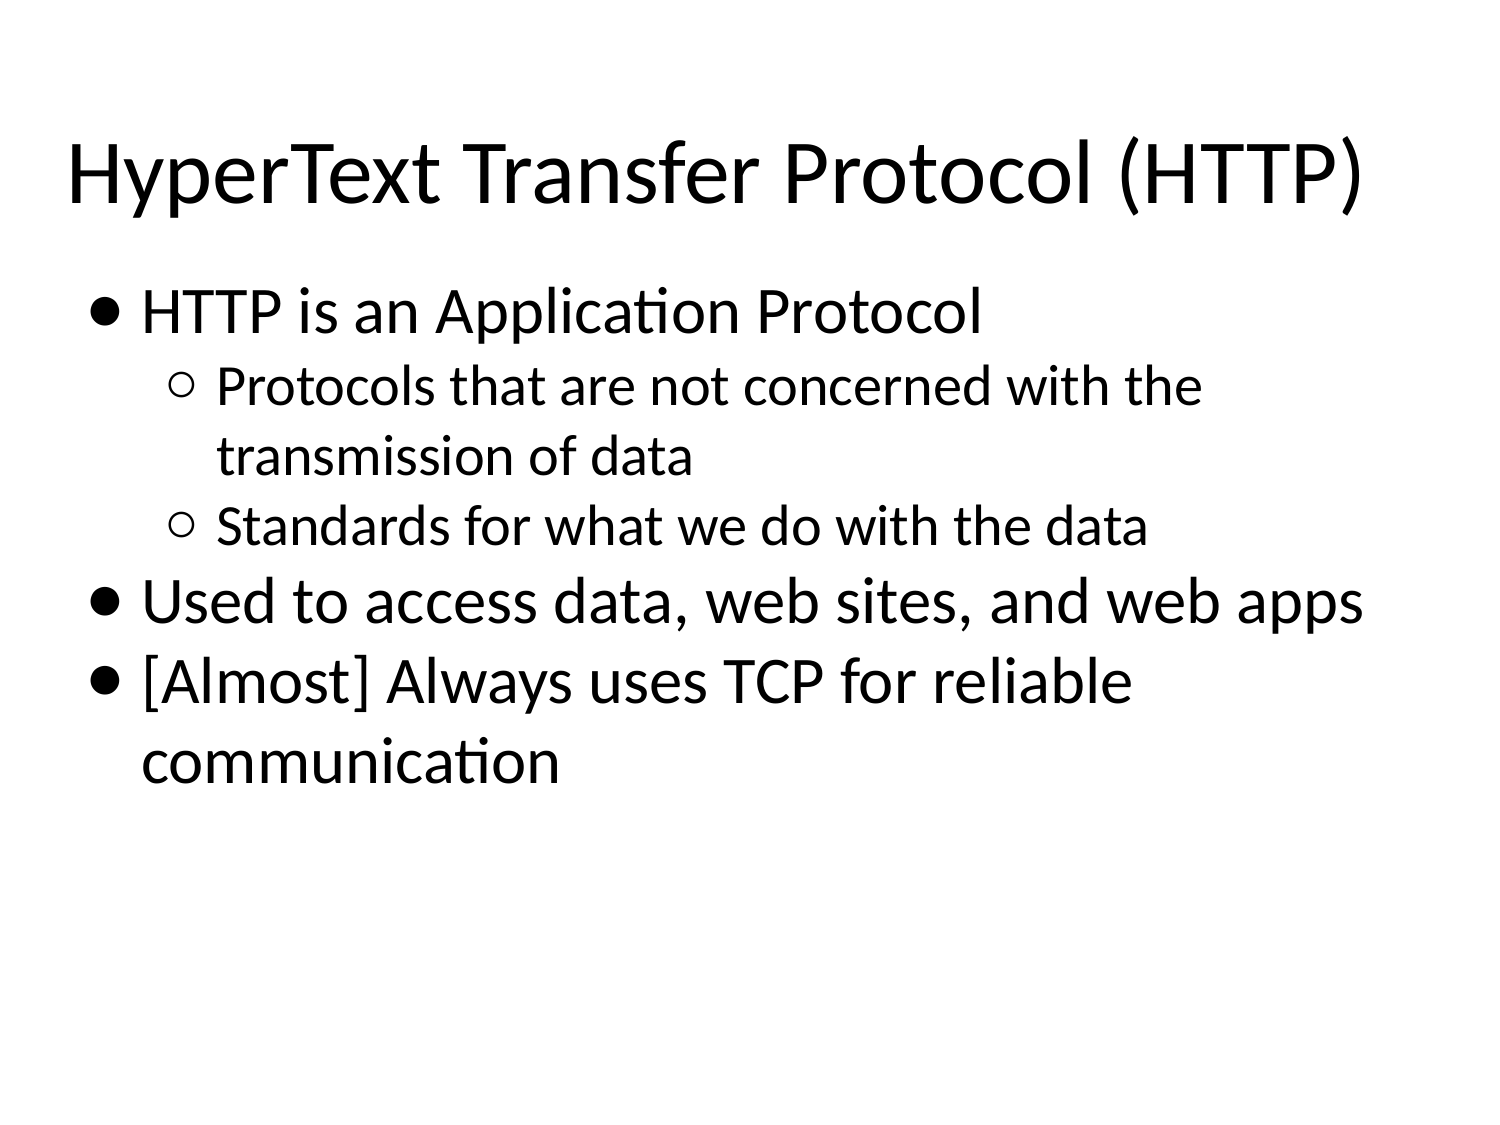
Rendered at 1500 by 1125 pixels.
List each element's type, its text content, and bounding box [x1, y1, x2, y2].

title HyperText Transfer Protocol (HTTP) [51, 97, 1449, 223]
list HTTP is an Application Protocol Protocols that are not concerned with the transmission of data Standards for what we do with the data Used to access data, web sites, and web apps [Almost] Always uses TCP for reliable communication [51, 252, 1449, 1000]
